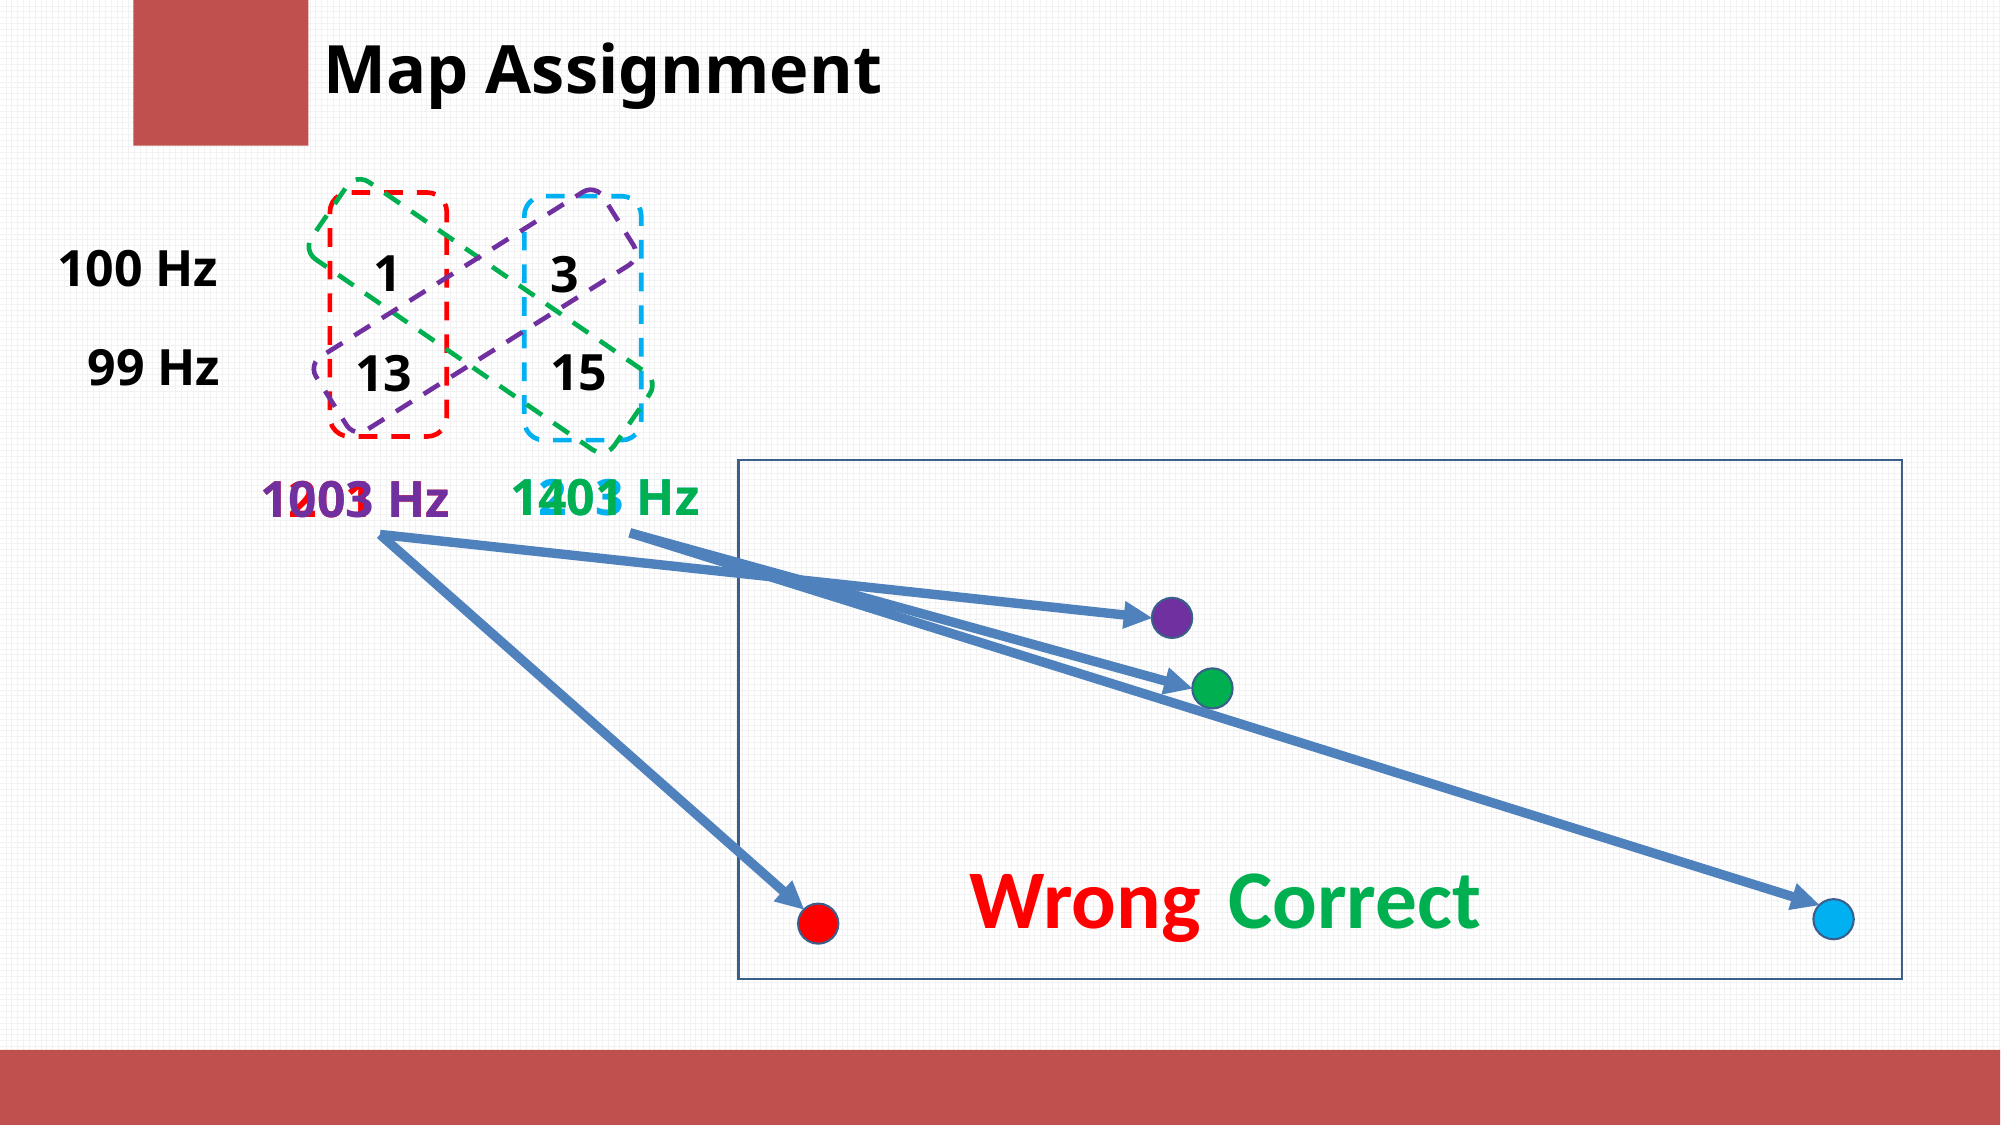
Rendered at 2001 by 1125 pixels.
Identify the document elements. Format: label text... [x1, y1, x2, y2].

text_box [1812, 898, 1855, 941]
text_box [629, 533, 1820, 906]
text_box [523, 404, 578, 442]
text_box [312, 188, 637, 434]
text_box 1401 Hz [495, 458, 765, 533]
text_box [523, 195, 574, 227]
text_box [307, 178, 477, 311]
title Map Assignment [308, 1, 1517, 143]
text_box [471, 310, 654, 454]
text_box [379, 535, 629, 618]
text_box [619, 407, 643, 442]
text_box [387, 191, 448, 234]
text_box [559, 195, 643, 369]
text_box [737, 459, 1903, 980]
text_box [329, 193, 340, 208]
text_box 100 Hz [42, 229, 312, 305]
text_box [328, 380, 448, 438]
text_box Correct [1214, 906, 1497, 953]
text_box Wrong [955, 906, 1214, 953]
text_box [379, 618, 804, 910]
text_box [629, 533, 1193, 689]
text_box [796, 906, 840, 945]
text_box [328, 269, 389, 350]
text_box 1003 Hz [245, 459, 515, 535]
text_box 99 Hz [72, 327, 329, 403]
